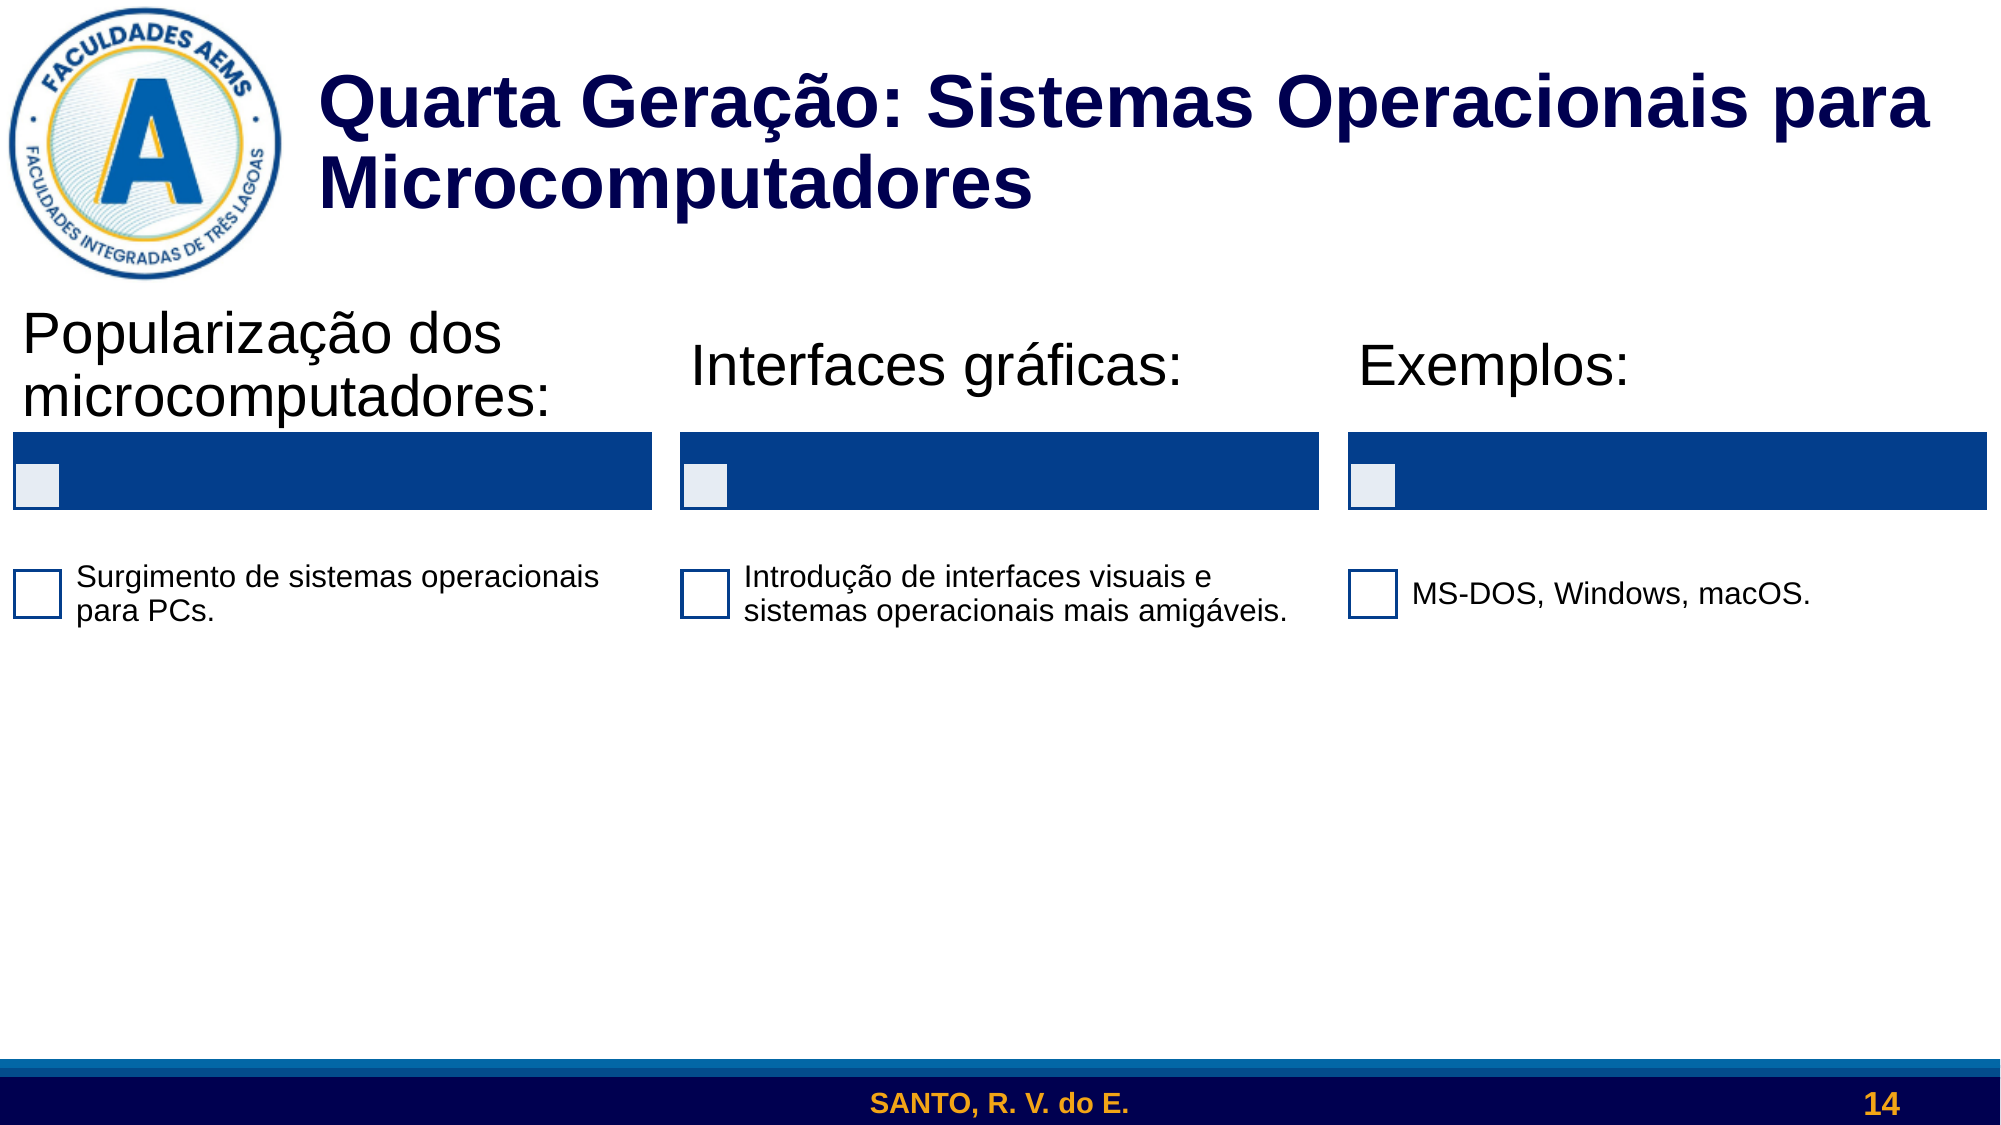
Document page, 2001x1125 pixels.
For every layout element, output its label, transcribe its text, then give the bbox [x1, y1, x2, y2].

slide_number 14 [1822, 1083, 1941, 1120]
picture [6, 6, 284, 283]
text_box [13, 298, 1987, 1045]
footer SANTO, R. V. do E. [662, 1084, 1338, 1120]
title Quarta Geração: Sistemas Operacionais para Microcomputadores [303, 35, 1986, 253]
